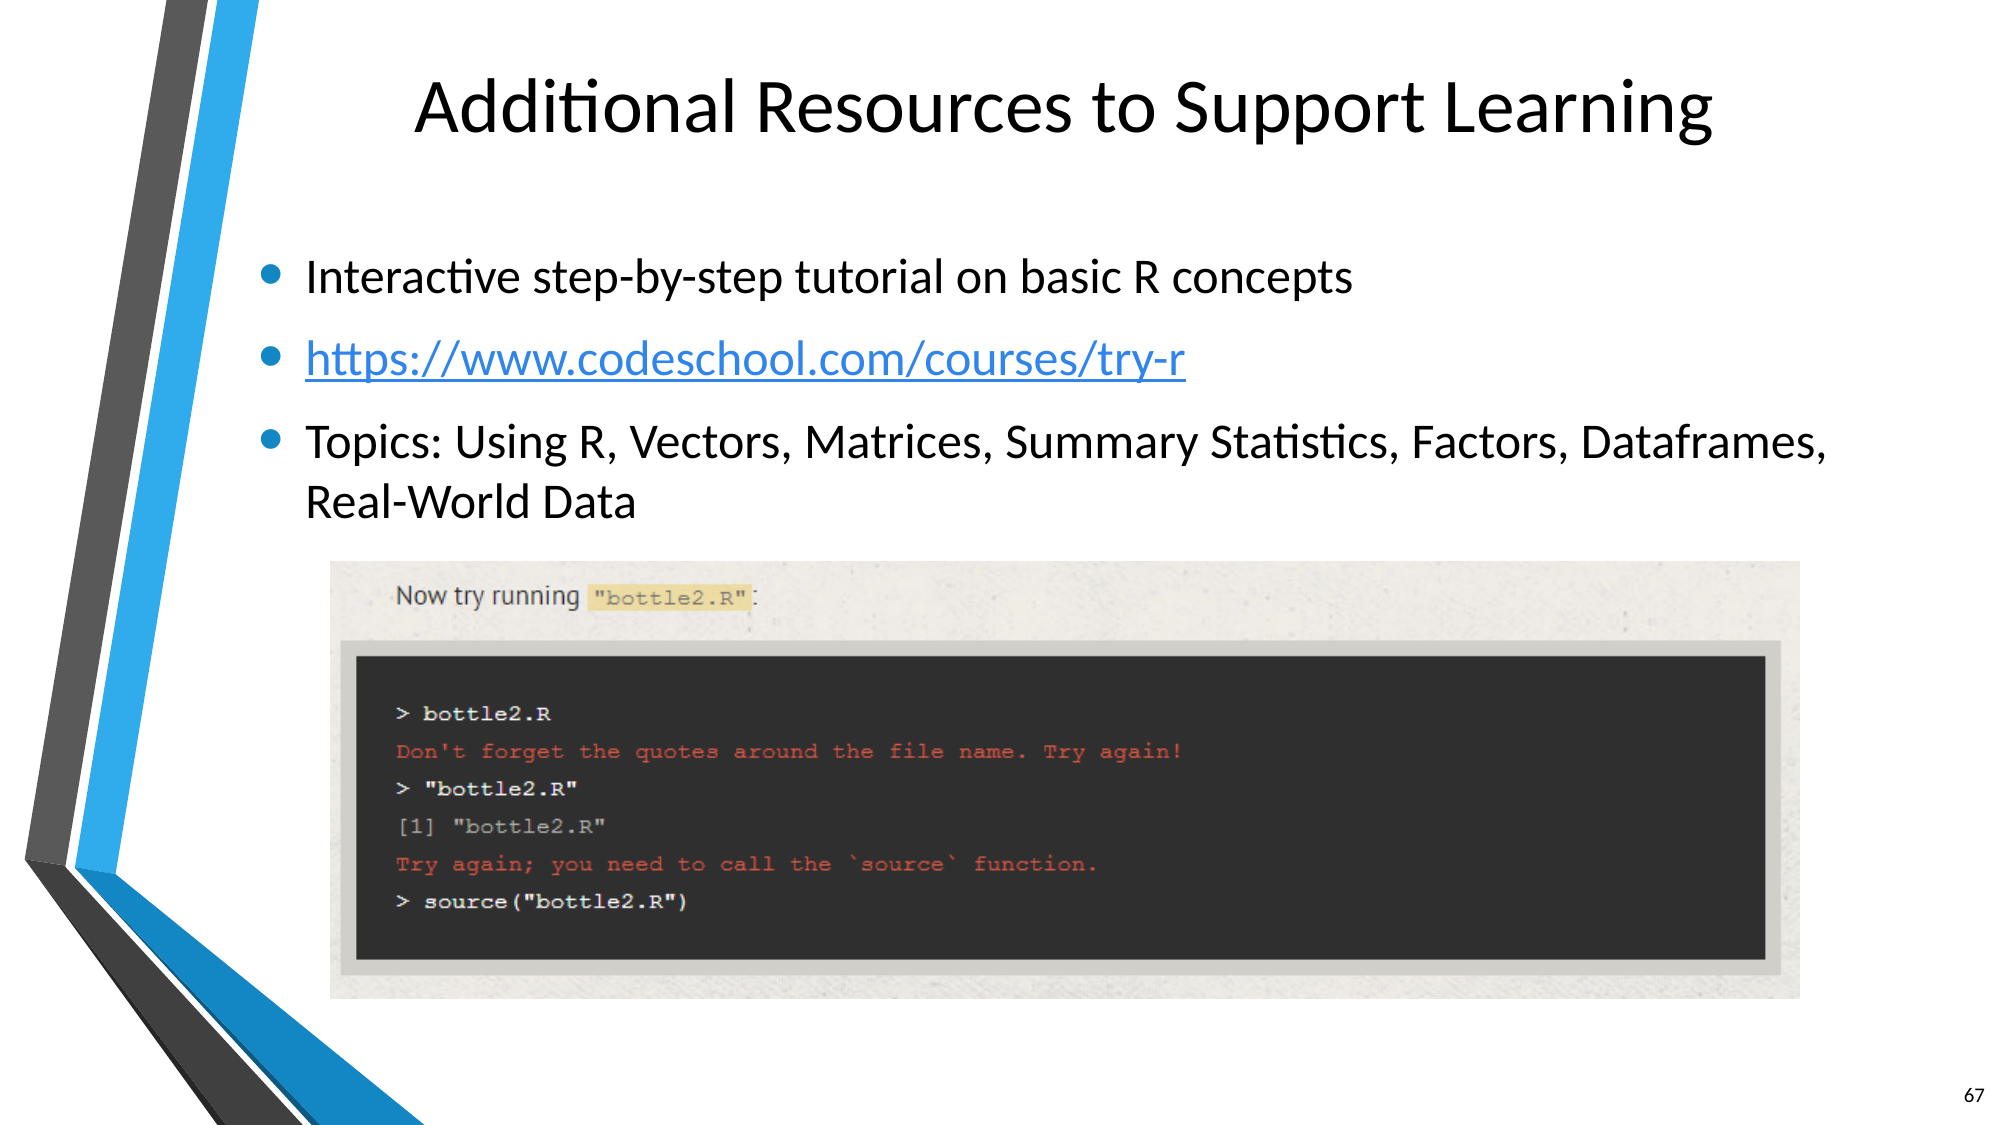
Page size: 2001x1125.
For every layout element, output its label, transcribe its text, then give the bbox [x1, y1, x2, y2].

picture [330, 561, 1800, 1000]
list Interactive step-by-step tutorial on basic R concepts https://www.codeschool.com/courses/try-r Topics: Using R, Vectors, Matrices, Summary Statistics, Factors, Dataframes, Real-World Data [243, 235, 1887, 950]
slide_number 67 [1909, 1064, 2000, 1124]
title Additional Resources to Support Learning [243, 47, 1887, 156]
